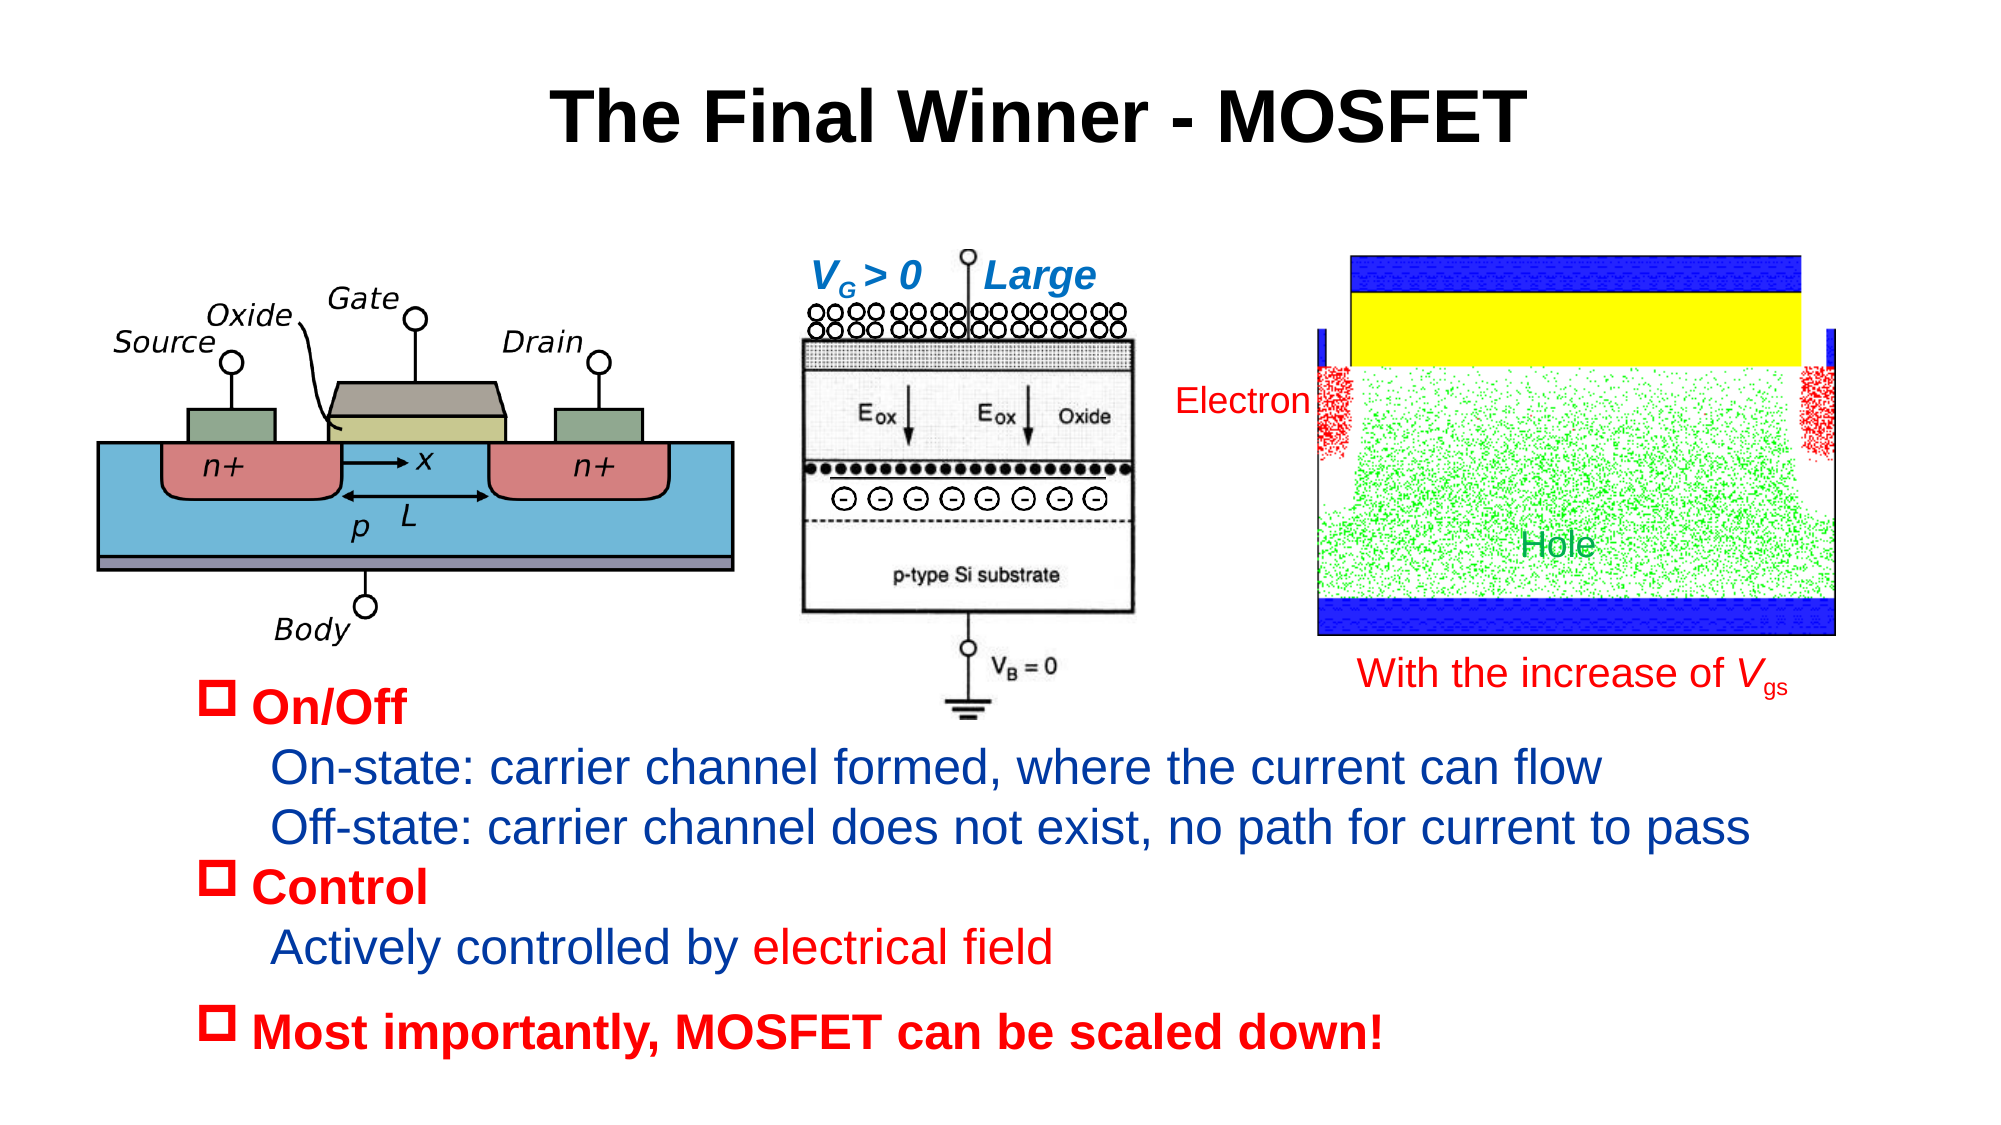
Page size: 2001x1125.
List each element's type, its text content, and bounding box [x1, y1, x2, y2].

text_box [1142, 254, 1836, 664]
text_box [806, 248, 1148, 340]
text_box On/Off [193, 674, 410, 732]
title The Final Winner - MOSFET [0, 65, 1534, 255]
text_box On-state: carrier channel formed, where the current can flow Off-state: carrier channel does not exist, no path for current to pass Control Actively controlled by electrical field Most importantly, MOSFET can be scaled down! [193, 732, 1756, 1060]
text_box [80, 254, 794, 664]
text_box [799, 249, 1138, 720]
text_box With the increase of Vgs [1350, 674, 1799, 701]
